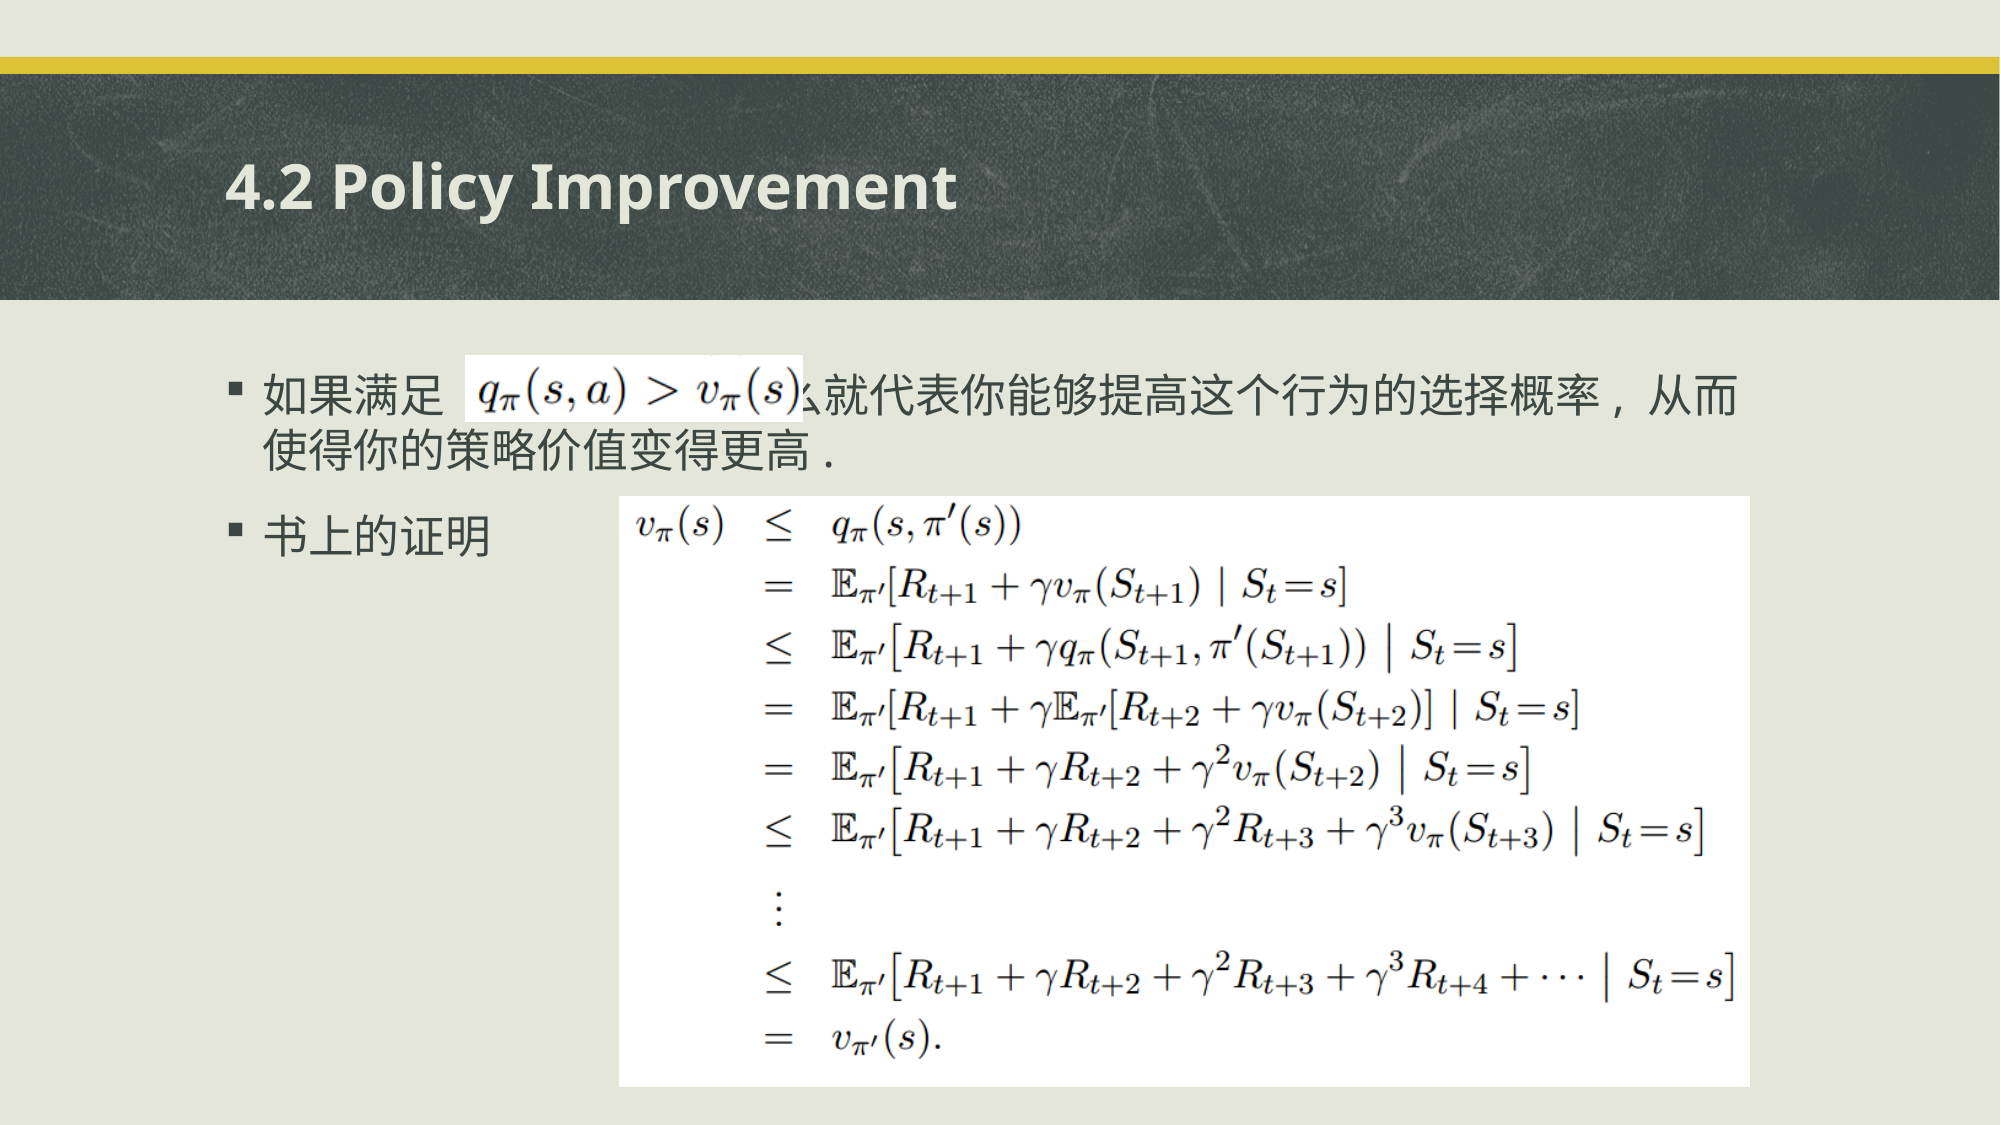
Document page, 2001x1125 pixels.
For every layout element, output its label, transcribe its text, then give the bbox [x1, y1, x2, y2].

title 4.2 Policy Improvement [210, 76, 1790, 300]
picture [465, 355, 803, 422]
picture [619, 496, 1750, 1087]
list 如果满足 那么就代表你能够提高这个行为的选择概率, 从而使得你的策略价值变得更高. 书上的证明 [210, 359, 1790, 1014]
picture [0, 74, 2000, 300]
